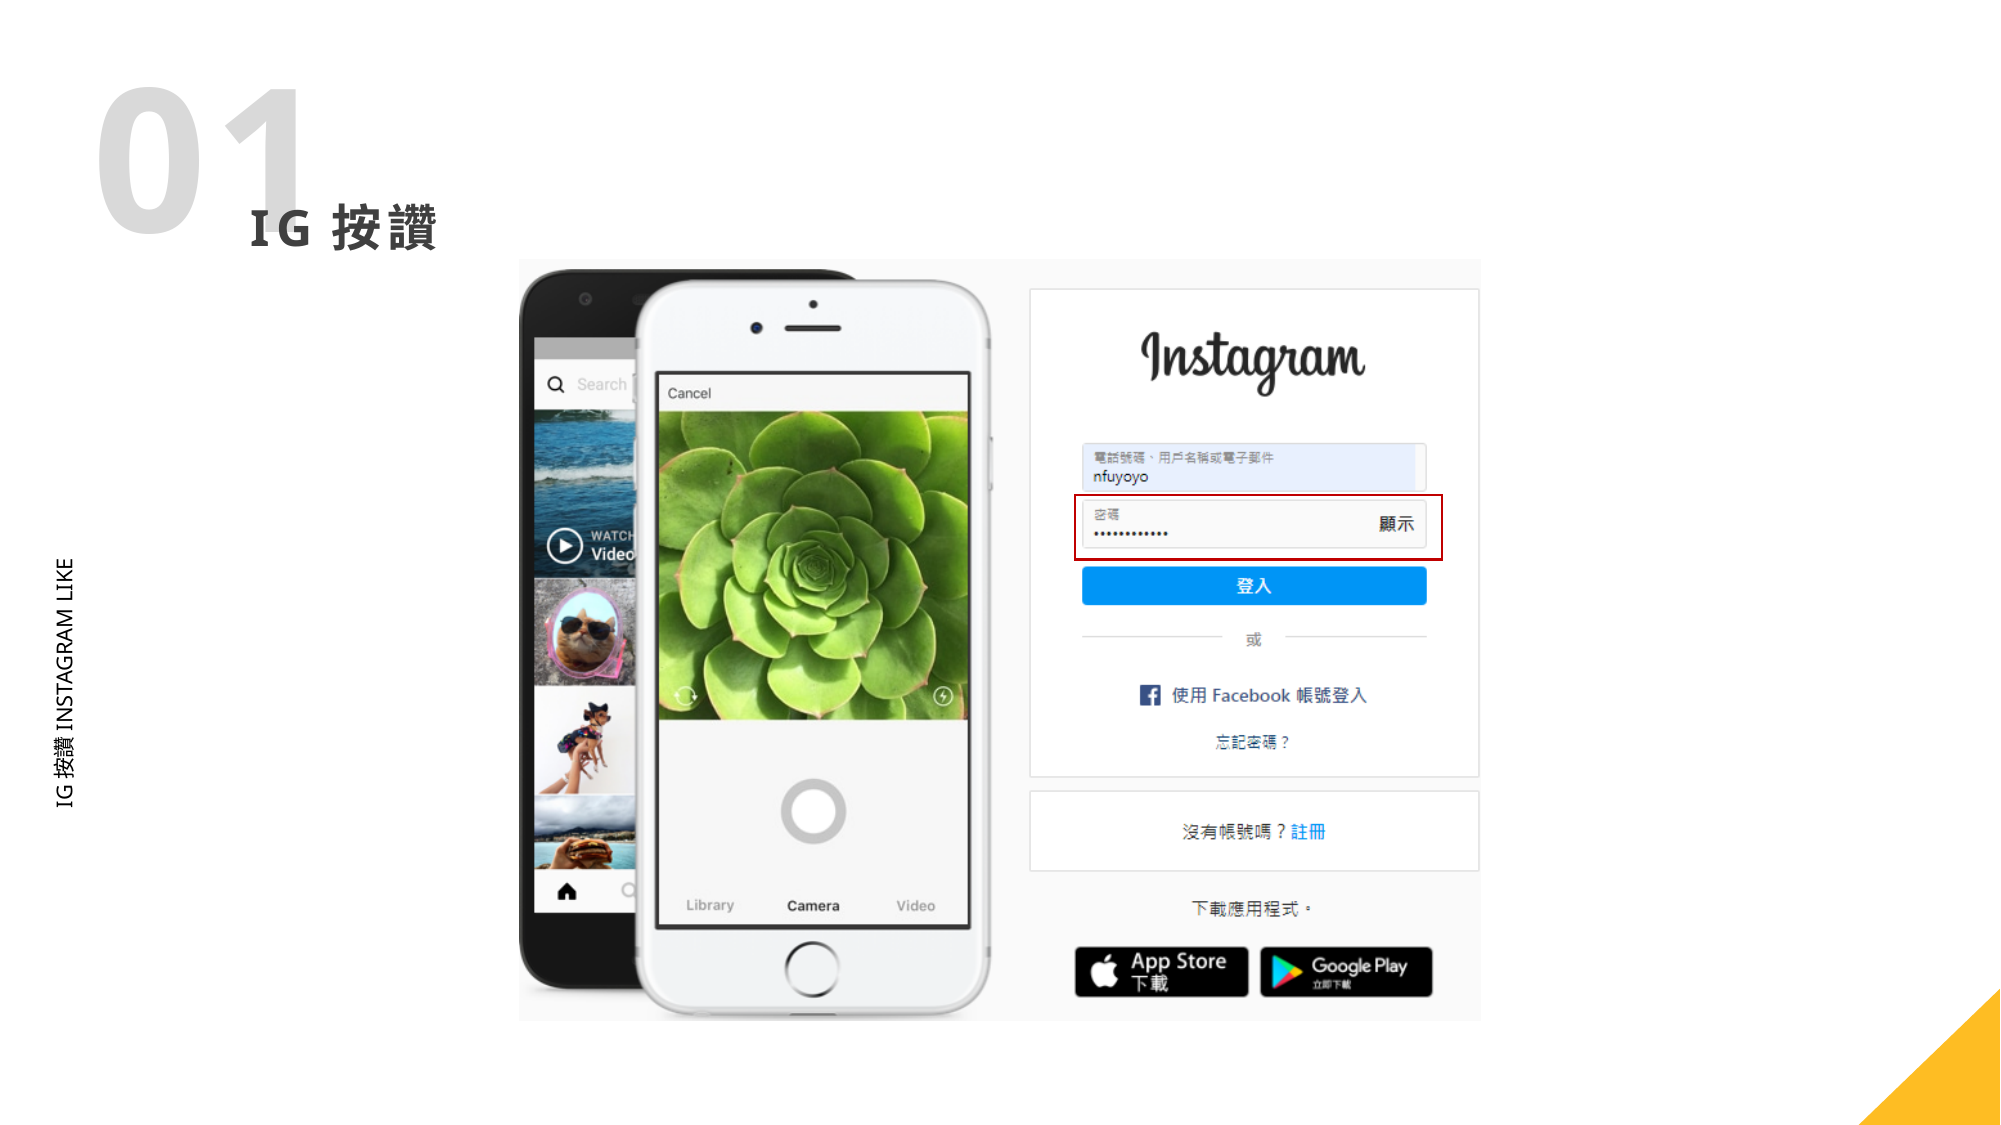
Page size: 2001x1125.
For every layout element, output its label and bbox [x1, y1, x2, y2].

picture [519, 259, 1481, 1022]
